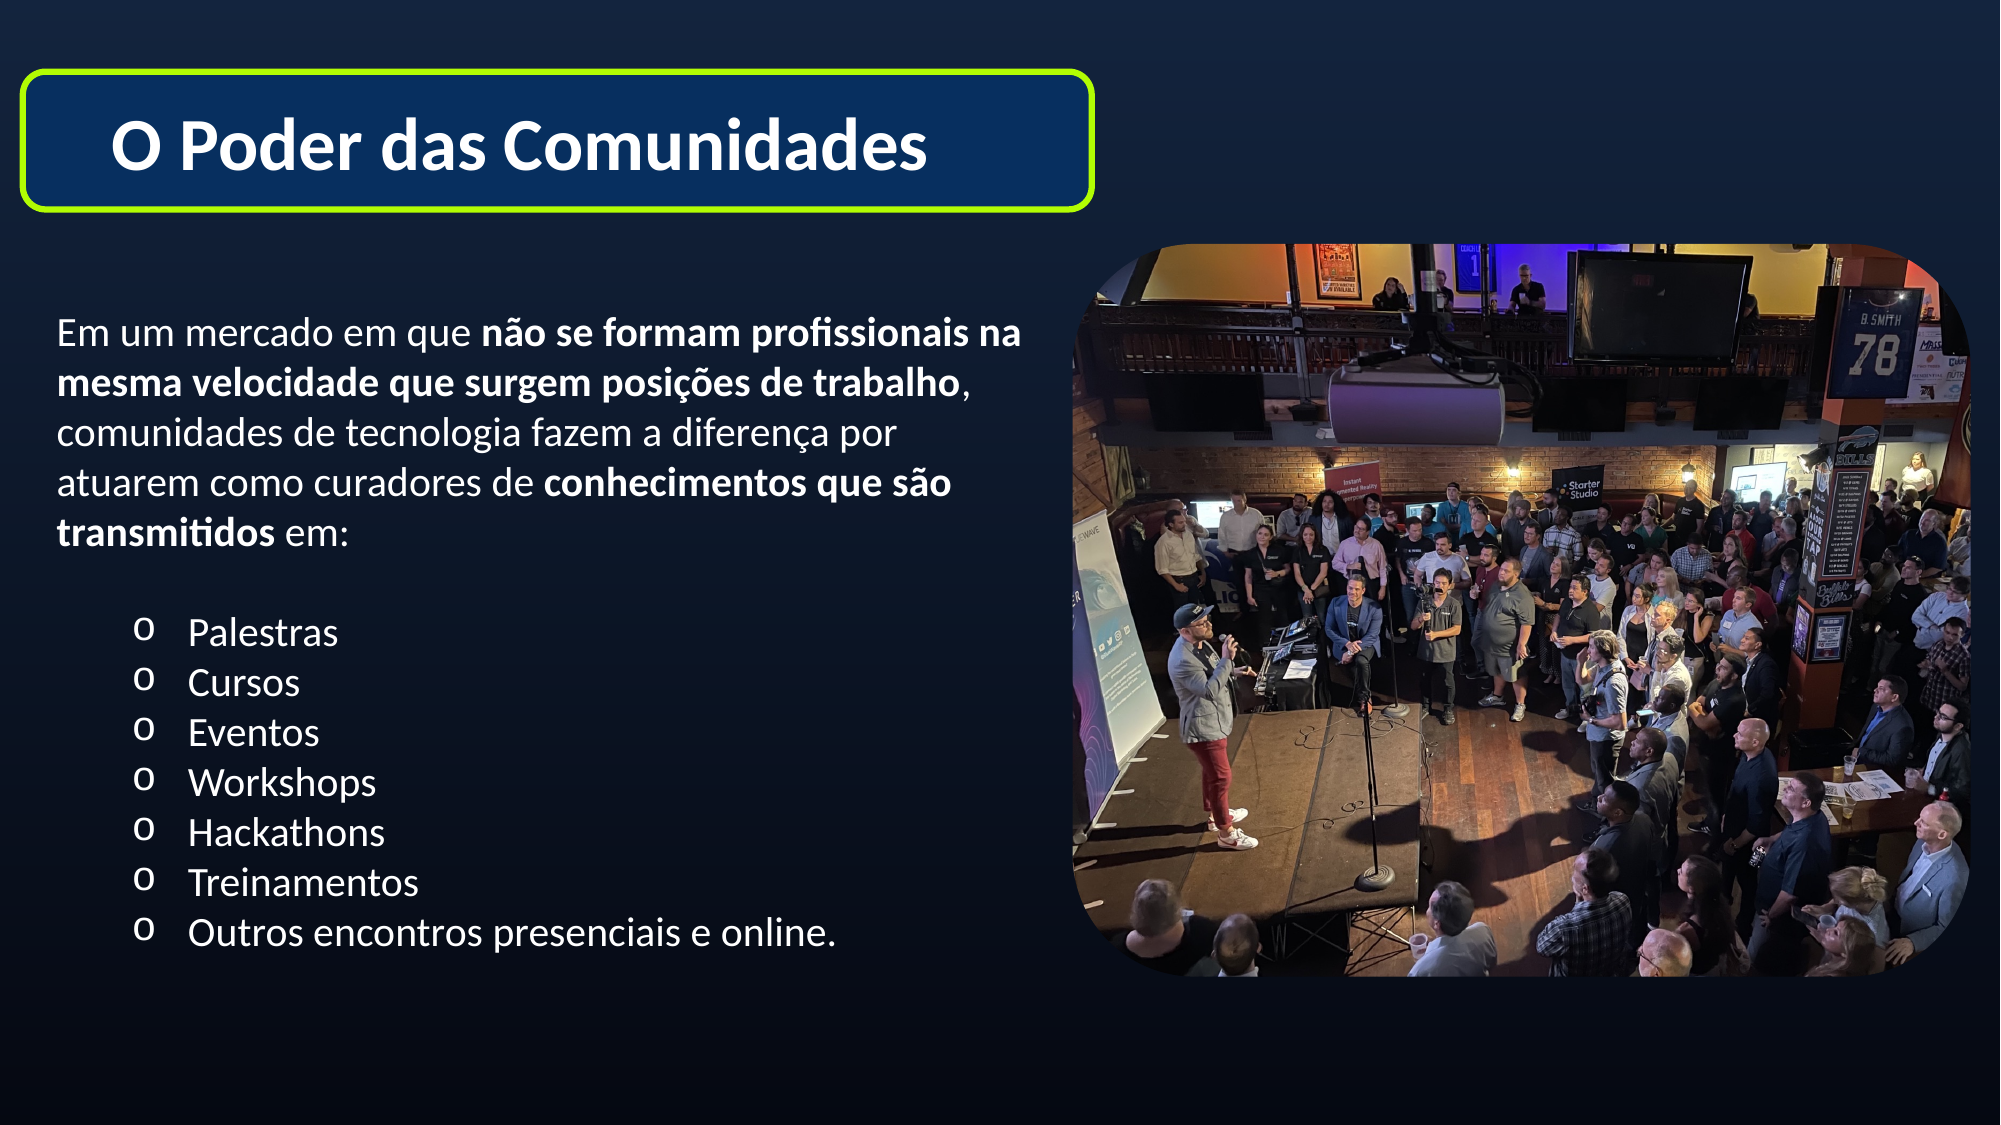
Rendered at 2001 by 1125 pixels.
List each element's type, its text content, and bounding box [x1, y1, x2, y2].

picture [1072, 243, 1971, 977]
text_box O Poder das Comunidades [96, 87, 1166, 193]
text_box [21, 70, 1092, 211]
text_box Em um mercado em que não se formam profissionais na mesma velocidade que surgem posições de trabalho, comunidades de tecnologia fazem a diferença por atuarem como curadores de conhecimentos que são transmitidos em: Palestras Cursos Eventos Workshops Hackathons Treinamentos Outros encontros presenciais e online. [41, 297, 1044, 1013]
text_box [0, 0, 2000, 1125]
